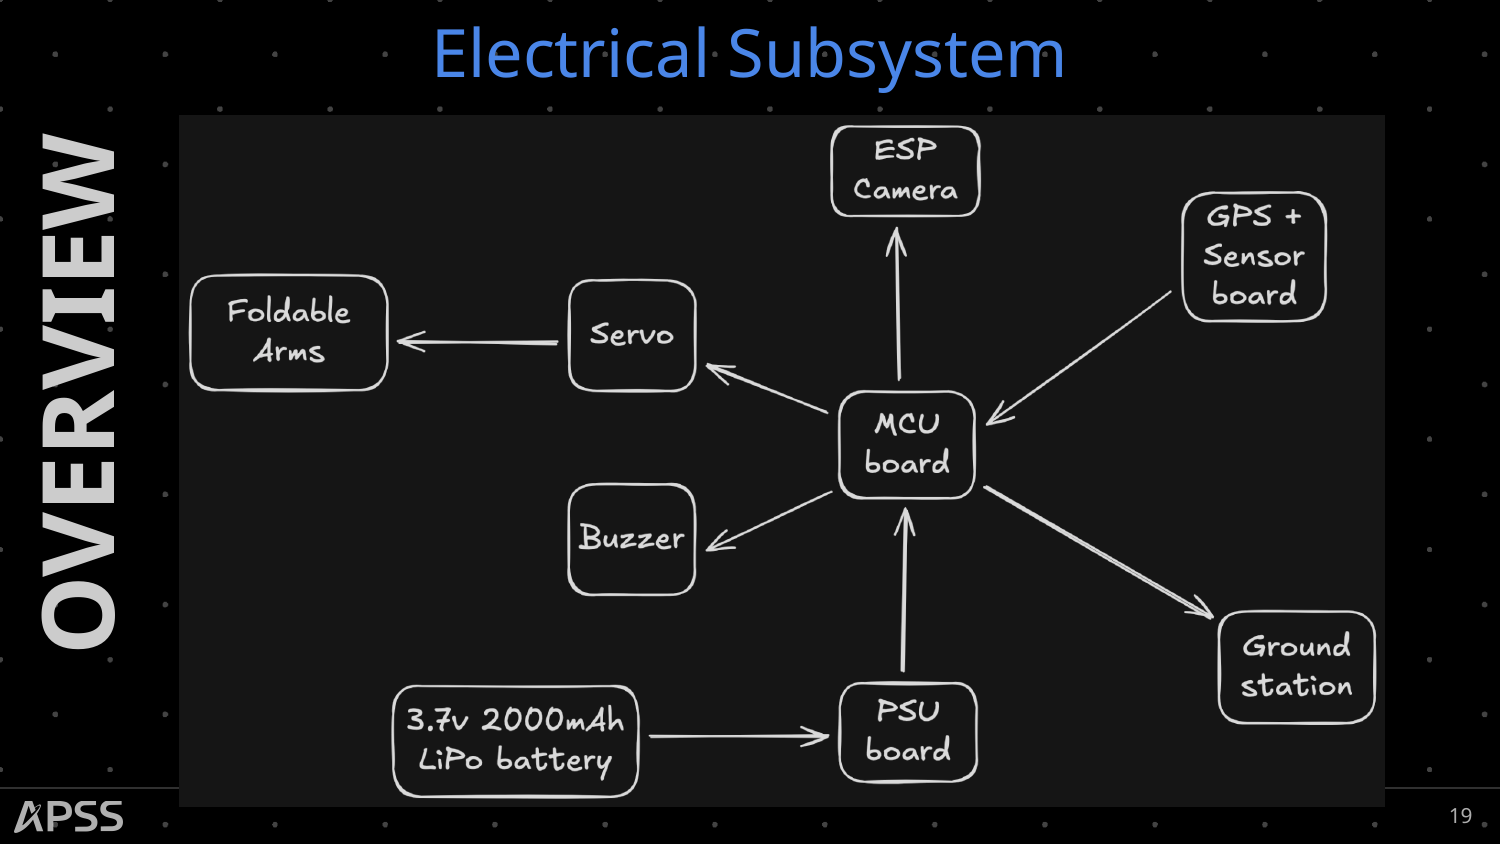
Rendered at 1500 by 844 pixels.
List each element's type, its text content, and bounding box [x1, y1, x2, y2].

picture [0, 0, 1500, 844]
title Electrical Subsystem [169, 7, 1449, 102]
title OVERVIEW [0, 0, 169, 790]
